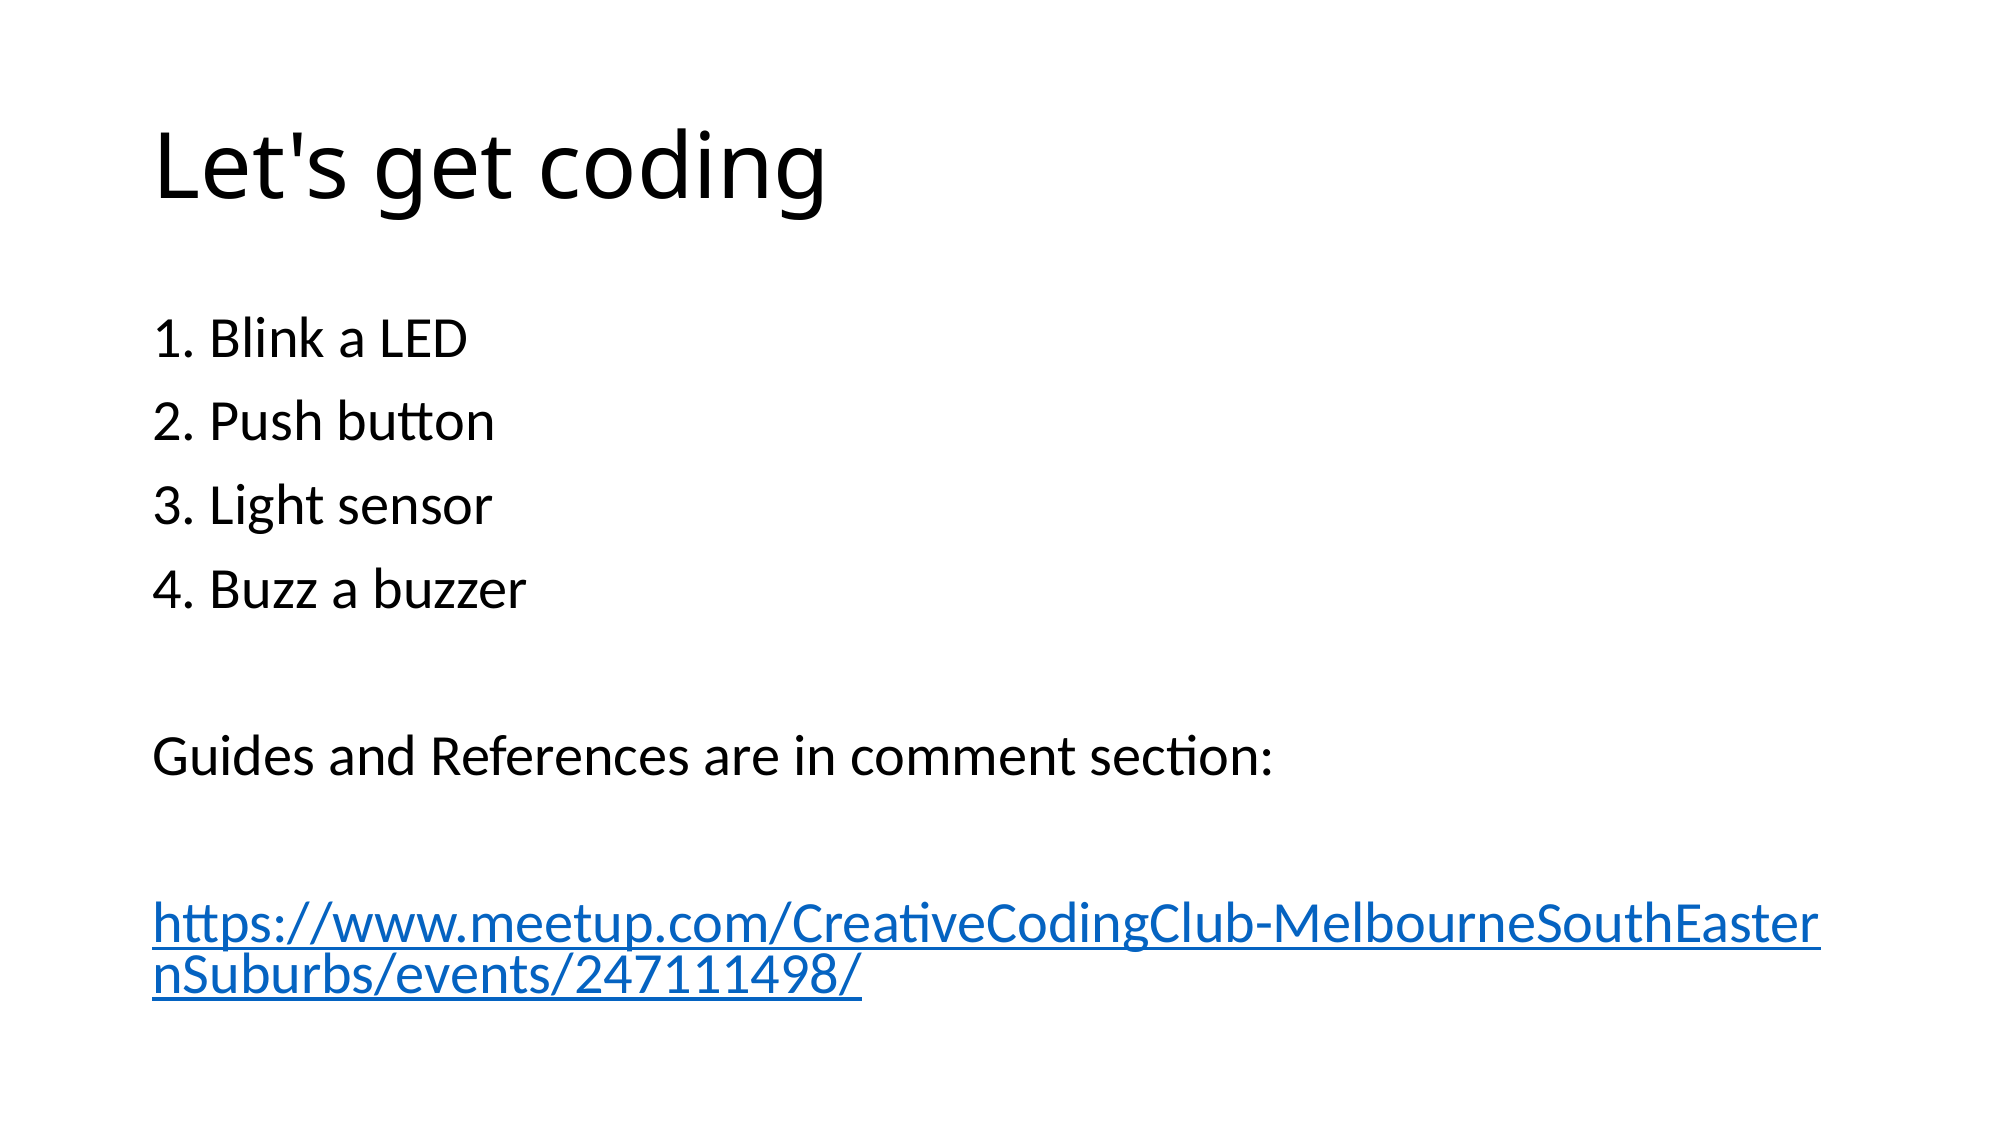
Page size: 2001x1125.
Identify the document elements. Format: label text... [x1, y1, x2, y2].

title Let's get coding [137, 59, 1863, 278]
list 1. Blink a LED 2. Push button 3. Light sensor 4. Buzz a buzzer Guides and References are in comment section: https://www.meetup.com/CreativeCodingClub-MelbourneSouthEasternSuburbs/events/247111498/ [137, 299, 1863, 1014]
